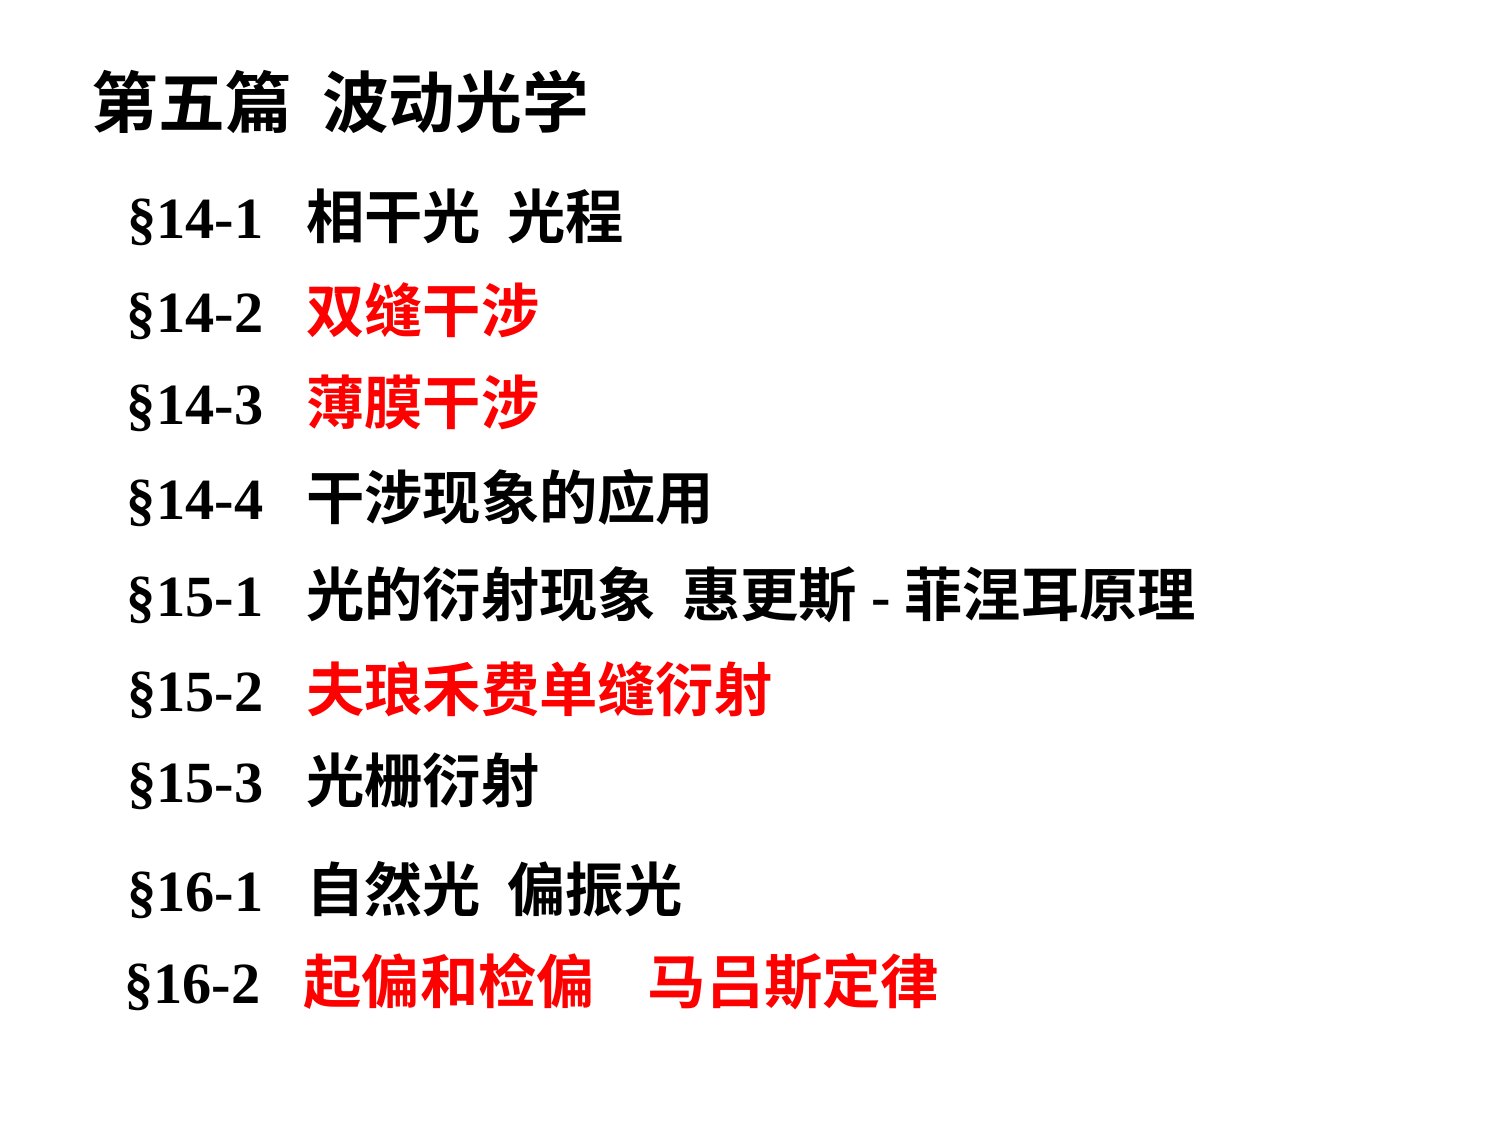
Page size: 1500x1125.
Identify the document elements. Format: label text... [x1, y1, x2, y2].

text_box §15-2 夫琅禾费单缝衍射 [112, 645, 951, 730]
text_box §16-1 自然光 偏振光 [112, 845, 812, 931]
text_box §15-3 光栅衍射 [112, 737, 951, 822]
text_box §14-4 干涉现象的应用 [112, 453, 833, 539]
text_box §14-1 相干光 光程 [112, 172, 786, 258]
text_box §14-3 薄膜干涉 [112, 359, 680, 444]
text_box §15-1 光的衍射现象 惠更斯-菲涅耳原理 [112, 550, 1282, 636]
text_box §14-2 双缝干涉 [112, 267, 691, 352]
text_box §16-2 起偏和检偏 马吕斯定律 [109, 938, 1081, 1023]
text_box 第五篇 波动光学 [76, 53, 750, 149]
